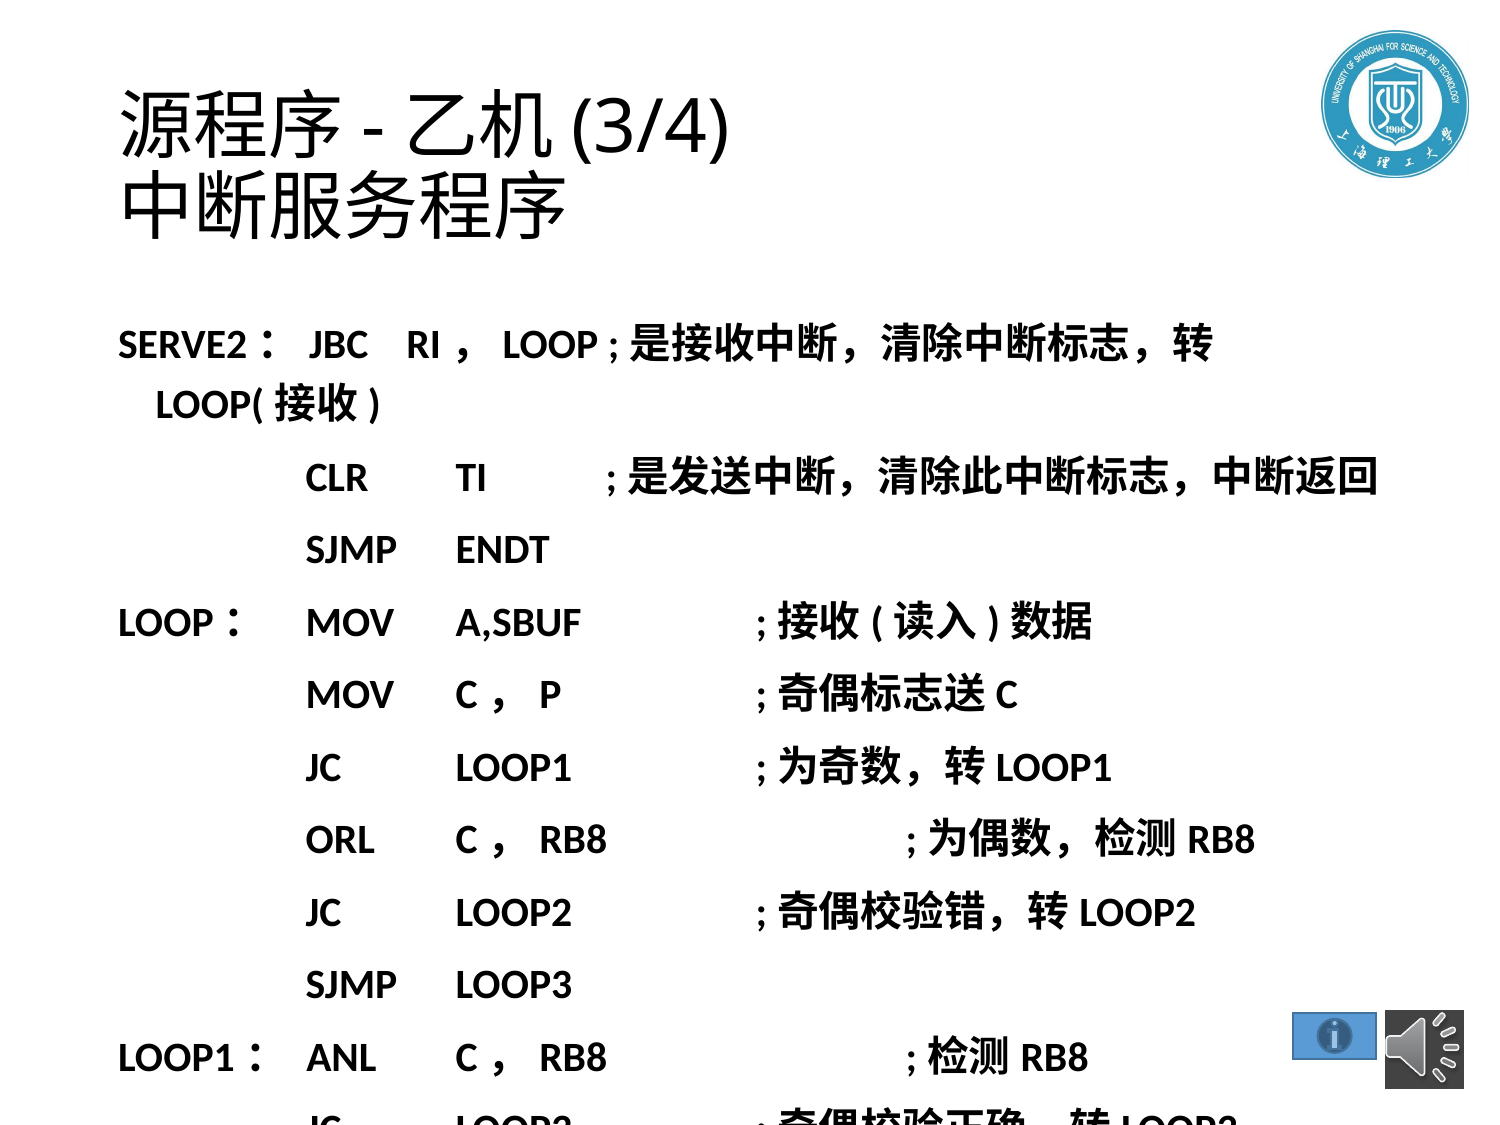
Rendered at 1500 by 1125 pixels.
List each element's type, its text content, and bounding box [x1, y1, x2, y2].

title 源程序-乙机(3/4) 中断服务程序 [103, 59, 1397, 278]
picture [1384, 1009, 1465, 1090]
picture [1321, 30, 1469, 178]
text_box [1292, 1012, 1377, 1060]
list SERVE2：JBC RI，LOOP ;是接收中断，清除中断标志，转LOOP(接收) CLR TI ;是发送中断，清除此中断标志，中断返回 SJMP ENDT LOOP： MOV A,SBUF ;接收(读入)数据 MOV C，P ;奇偶标志送C JC LOOP1 ;为奇数，转LOOP1 ORL C，RB8 ;为偶数，检测RB8 JC LOOP2 ;奇偶校验错，转LOOP2 SJMP LOOP3 LOOP1： ANL C，RB8 ;检测RB8 JC LOOP3 ;奇偶校验正确，转LOOP3 [103, 299, 1397, 1014]
